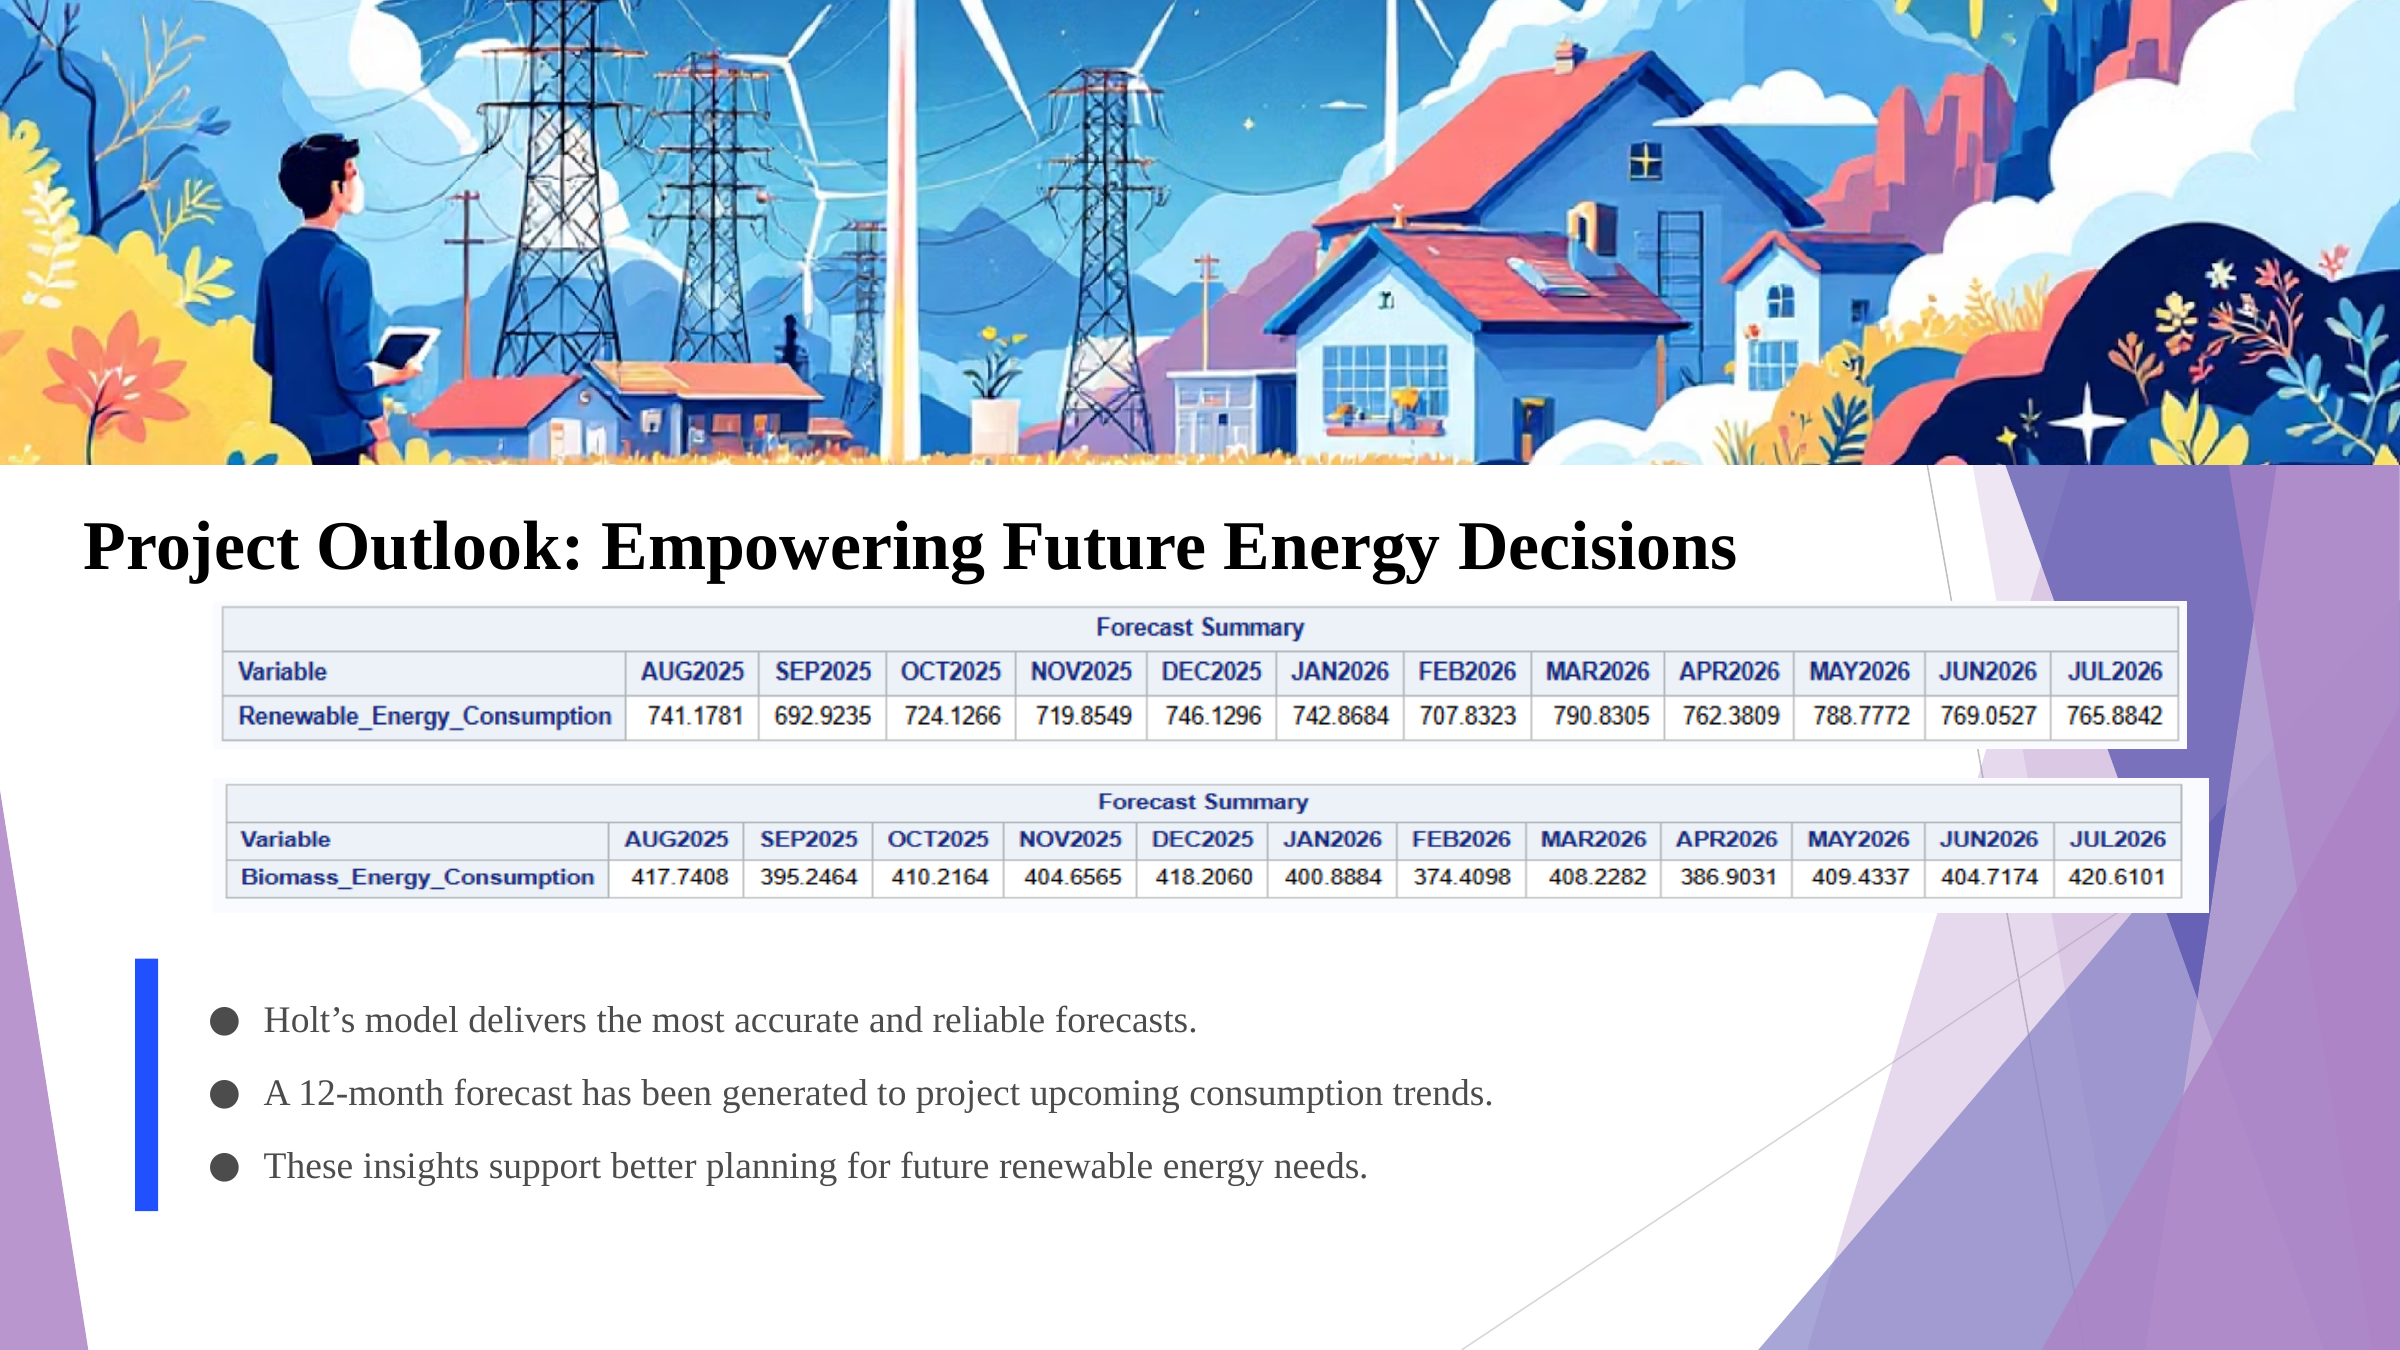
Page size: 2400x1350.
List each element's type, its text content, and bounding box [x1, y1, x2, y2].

picture [0, 0, 2400, 466]
text_box Holt’s model delivers the most accurate and reliable forecasts. A 12-month forecast has been generated to project upcoming consumption trends. These insights support better planning for future renewable energy needs. [188, 967, 2329, 1212]
picture [213, 778, 2209, 913]
text_box Project Outlook: Empowering Future Energy Decisions [83, 478, 1944, 572]
picture [213, 600, 2187, 750]
text_box [135, 958, 159, 1212]
